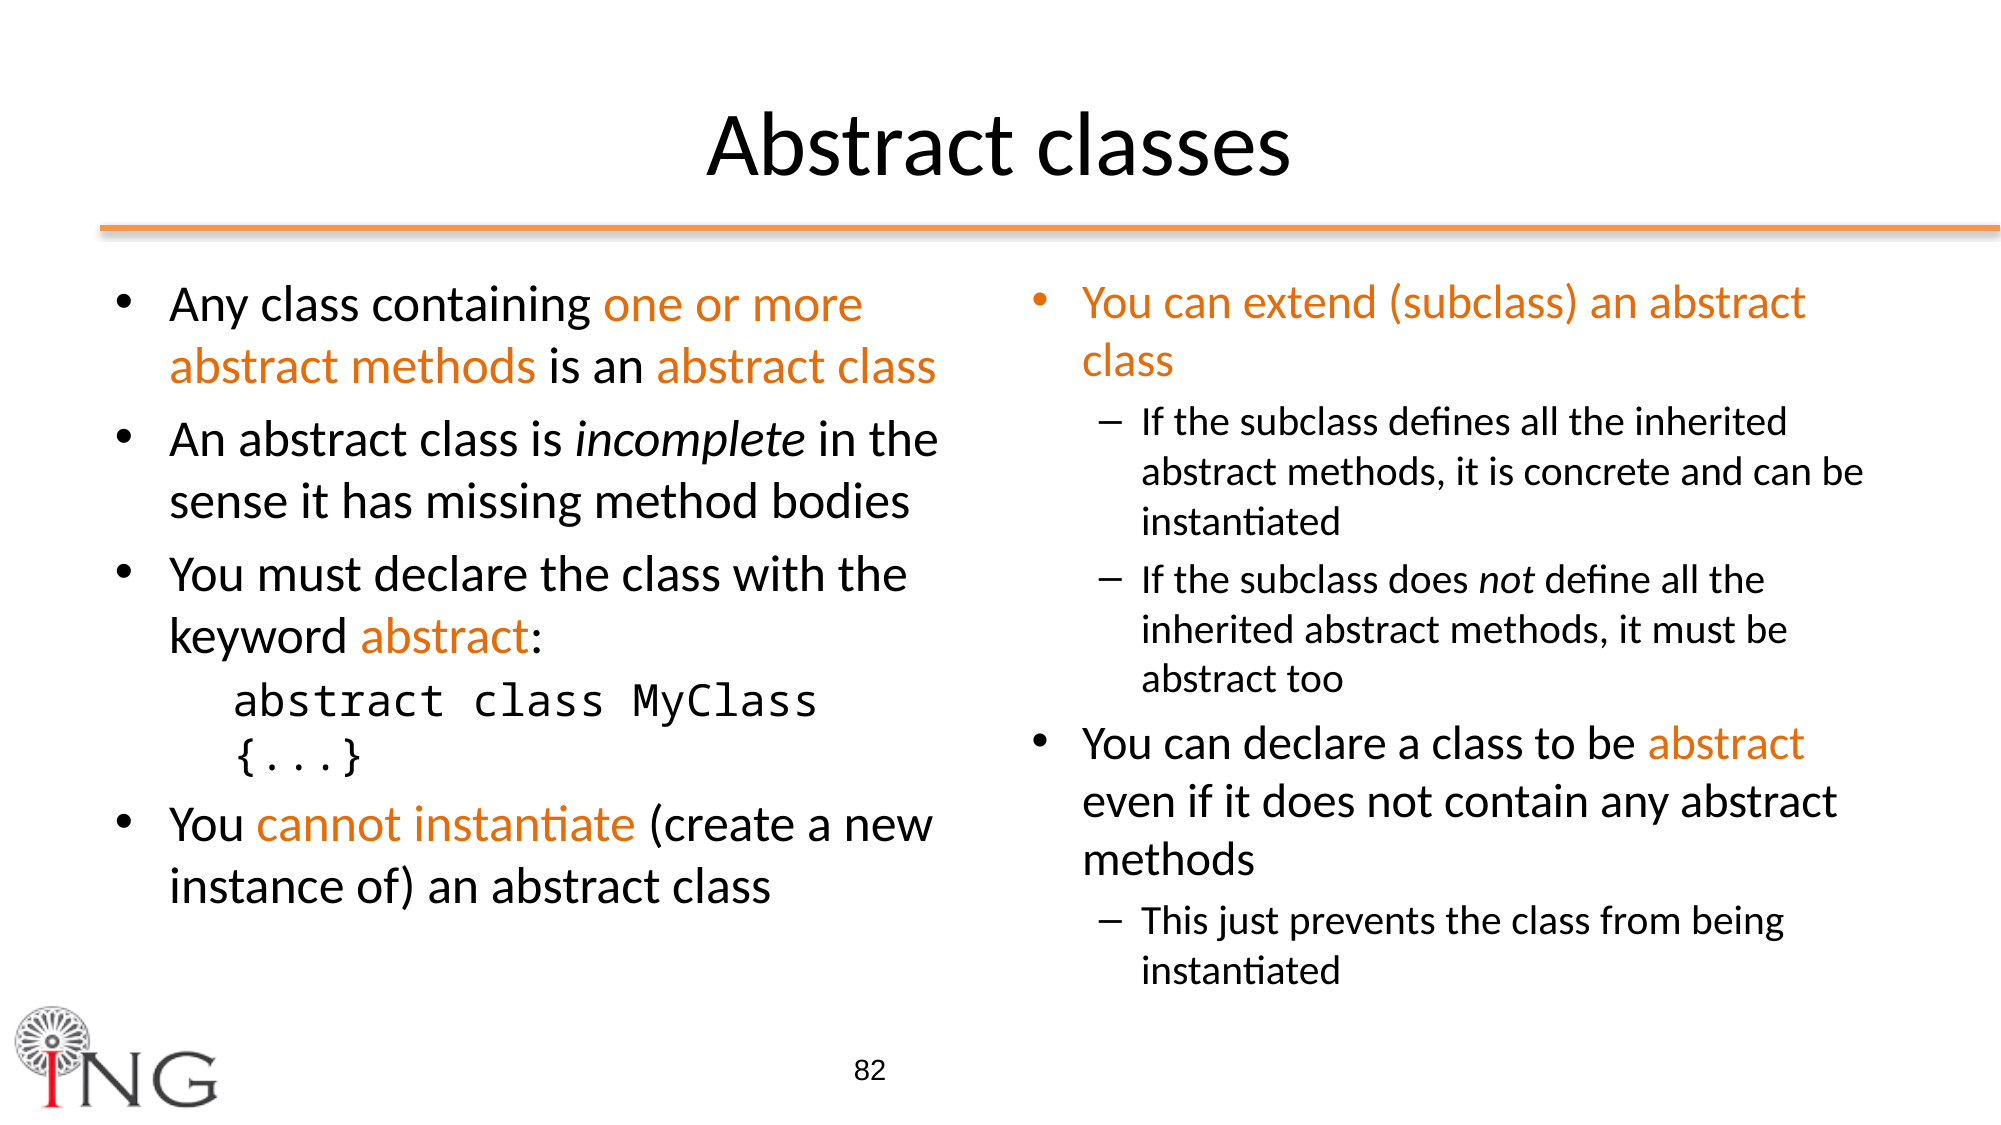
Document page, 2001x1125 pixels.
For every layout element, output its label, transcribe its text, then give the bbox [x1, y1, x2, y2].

picture [0, 987, 244, 1125]
slide_number 82 [839, 1043, 1900, 1104]
list You can extend (subclass) an abstract class If the subclass defines all the inherited abstract methods, it is concrete and can be instantiated If the subclass does not define all the inherited abstract methods, it must be abstract too You can declare a class to be abstract even if it does not contain any abstract methods This just prevents the class from being instantiated [1016, 262, 1900, 1005]
list Any class containing one or more abstract methods is an abstract class An abstract class is incomplete in the sense it has missing method bodies You must declare the class with the keyword abstract: abstract class MyClass {...} You cannot instantiate (create a new instance of) an abstract class [99, 262, 984, 1005]
title Abstract classes [99, 45, 1900, 233]
